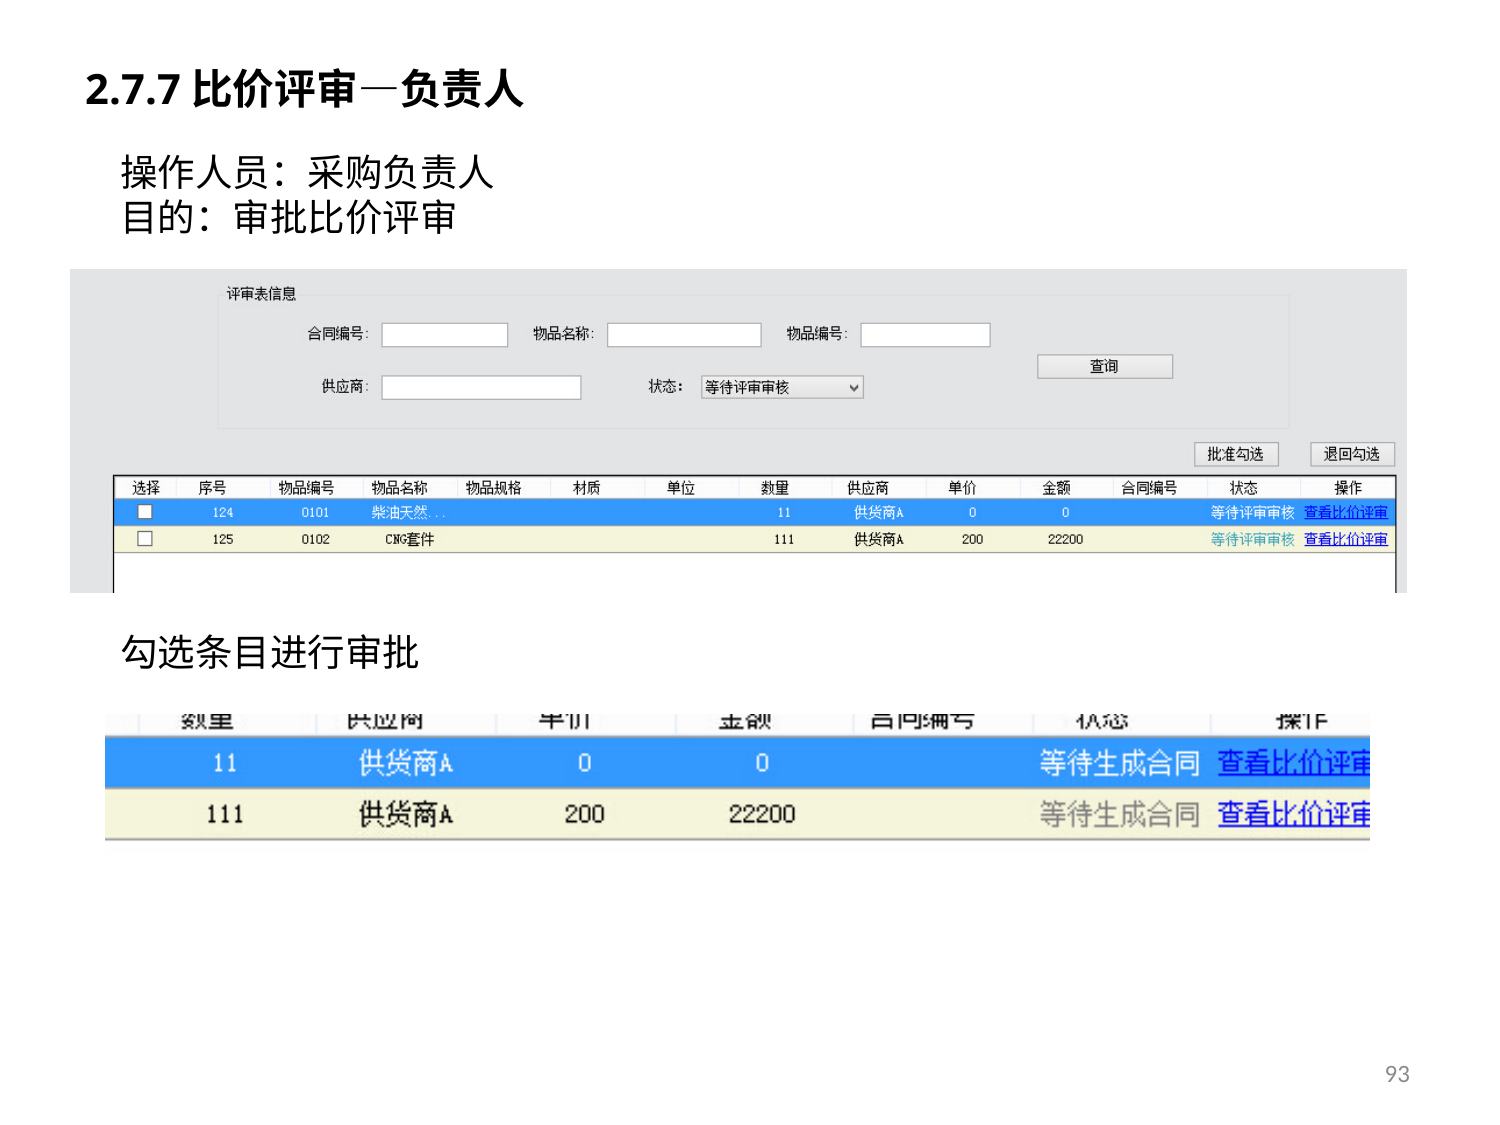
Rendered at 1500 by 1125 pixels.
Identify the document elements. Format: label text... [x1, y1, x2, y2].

text_box 操作人员：采购负责人 目的：审批比价评审 [105, 141, 1184, 267]
picture [105, 714, 1370, 880]
slide_number 93 [1074, 1042, 1425, 1103]
picture [70, 269, 1407, 593]
text_box 勾选条目进行审批 [105, 621, 622, 714]
text_box 2.7.7比价评审—负责人 [70, 37, 704, 138]
